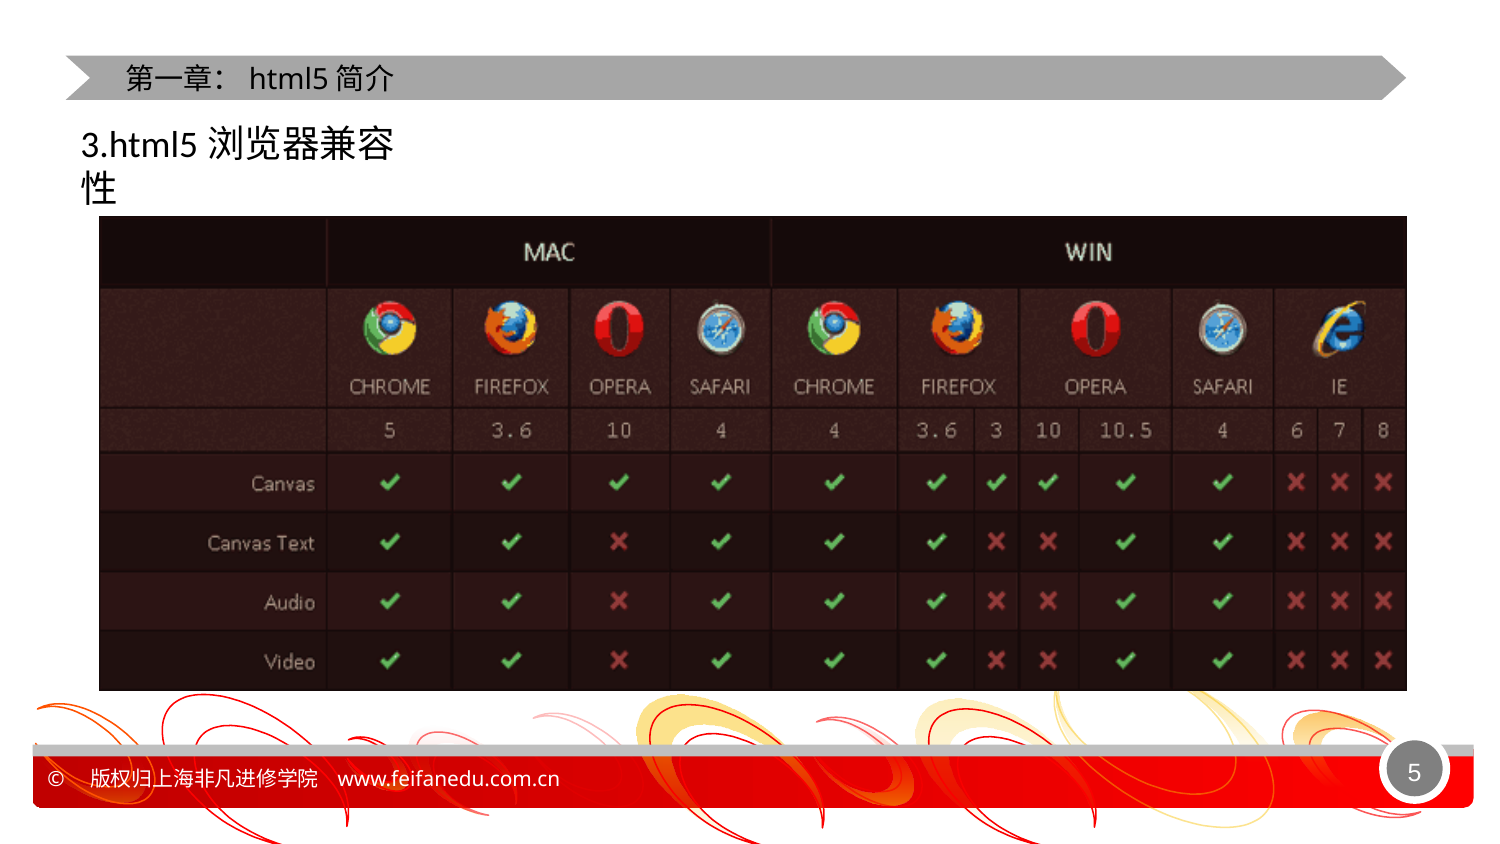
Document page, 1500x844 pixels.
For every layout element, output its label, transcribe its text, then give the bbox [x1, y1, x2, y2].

picture [98, 216, 1407, 691]
text_box 第一章：html5简介 [110, 52, 410, 103]
text_box 3.html5浏览器兼容性 [65, 112, 441, 217]
text_box [410, 55, 1407, 100]
text_box [65, 55, 110, 100]
slide_number 5 [1379, 748, 1451, 800]
